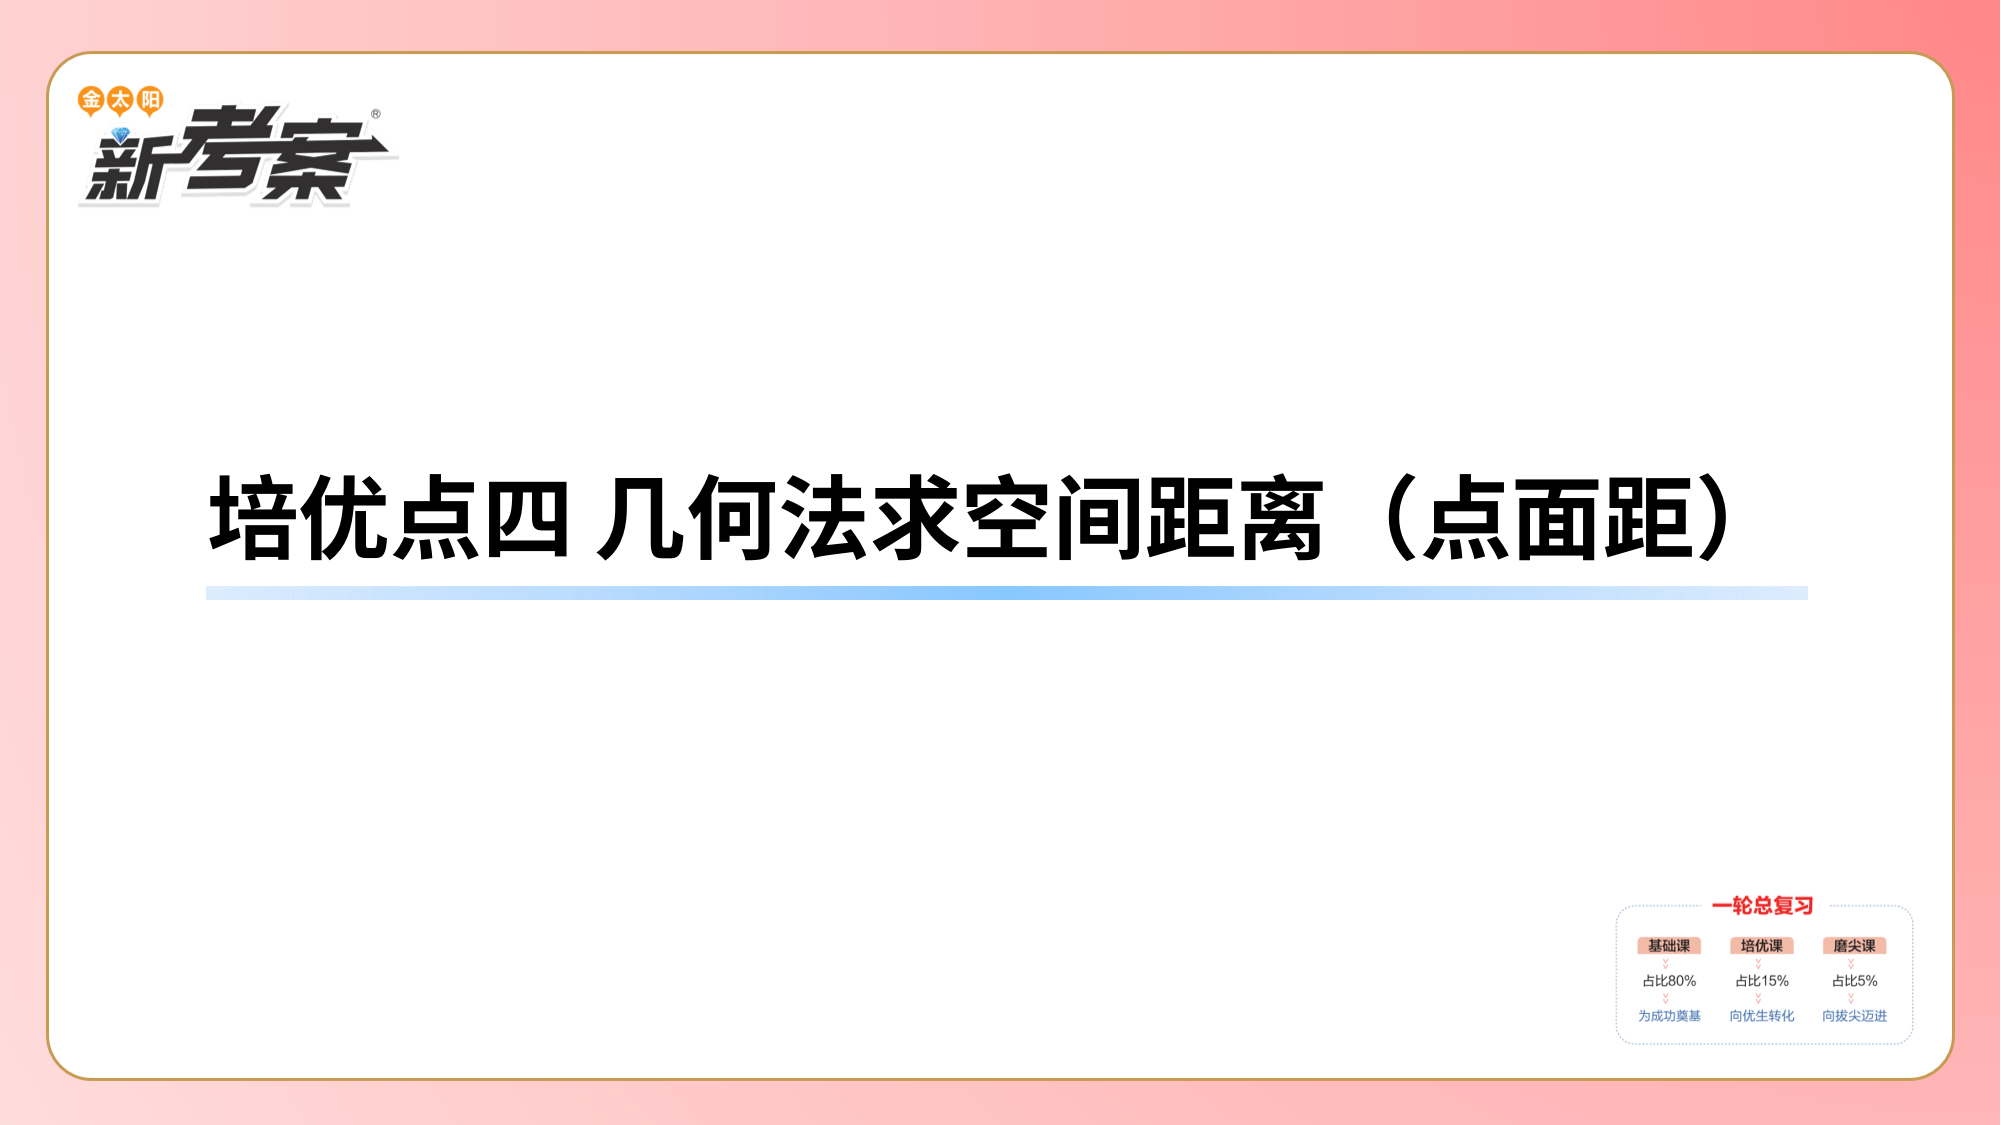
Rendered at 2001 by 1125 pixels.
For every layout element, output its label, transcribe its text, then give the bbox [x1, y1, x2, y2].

text_box 培优点四 几何法求空间距离（点面距） [46, 456, 1949, 575]
picture [0, 0, 2000, 1125]
